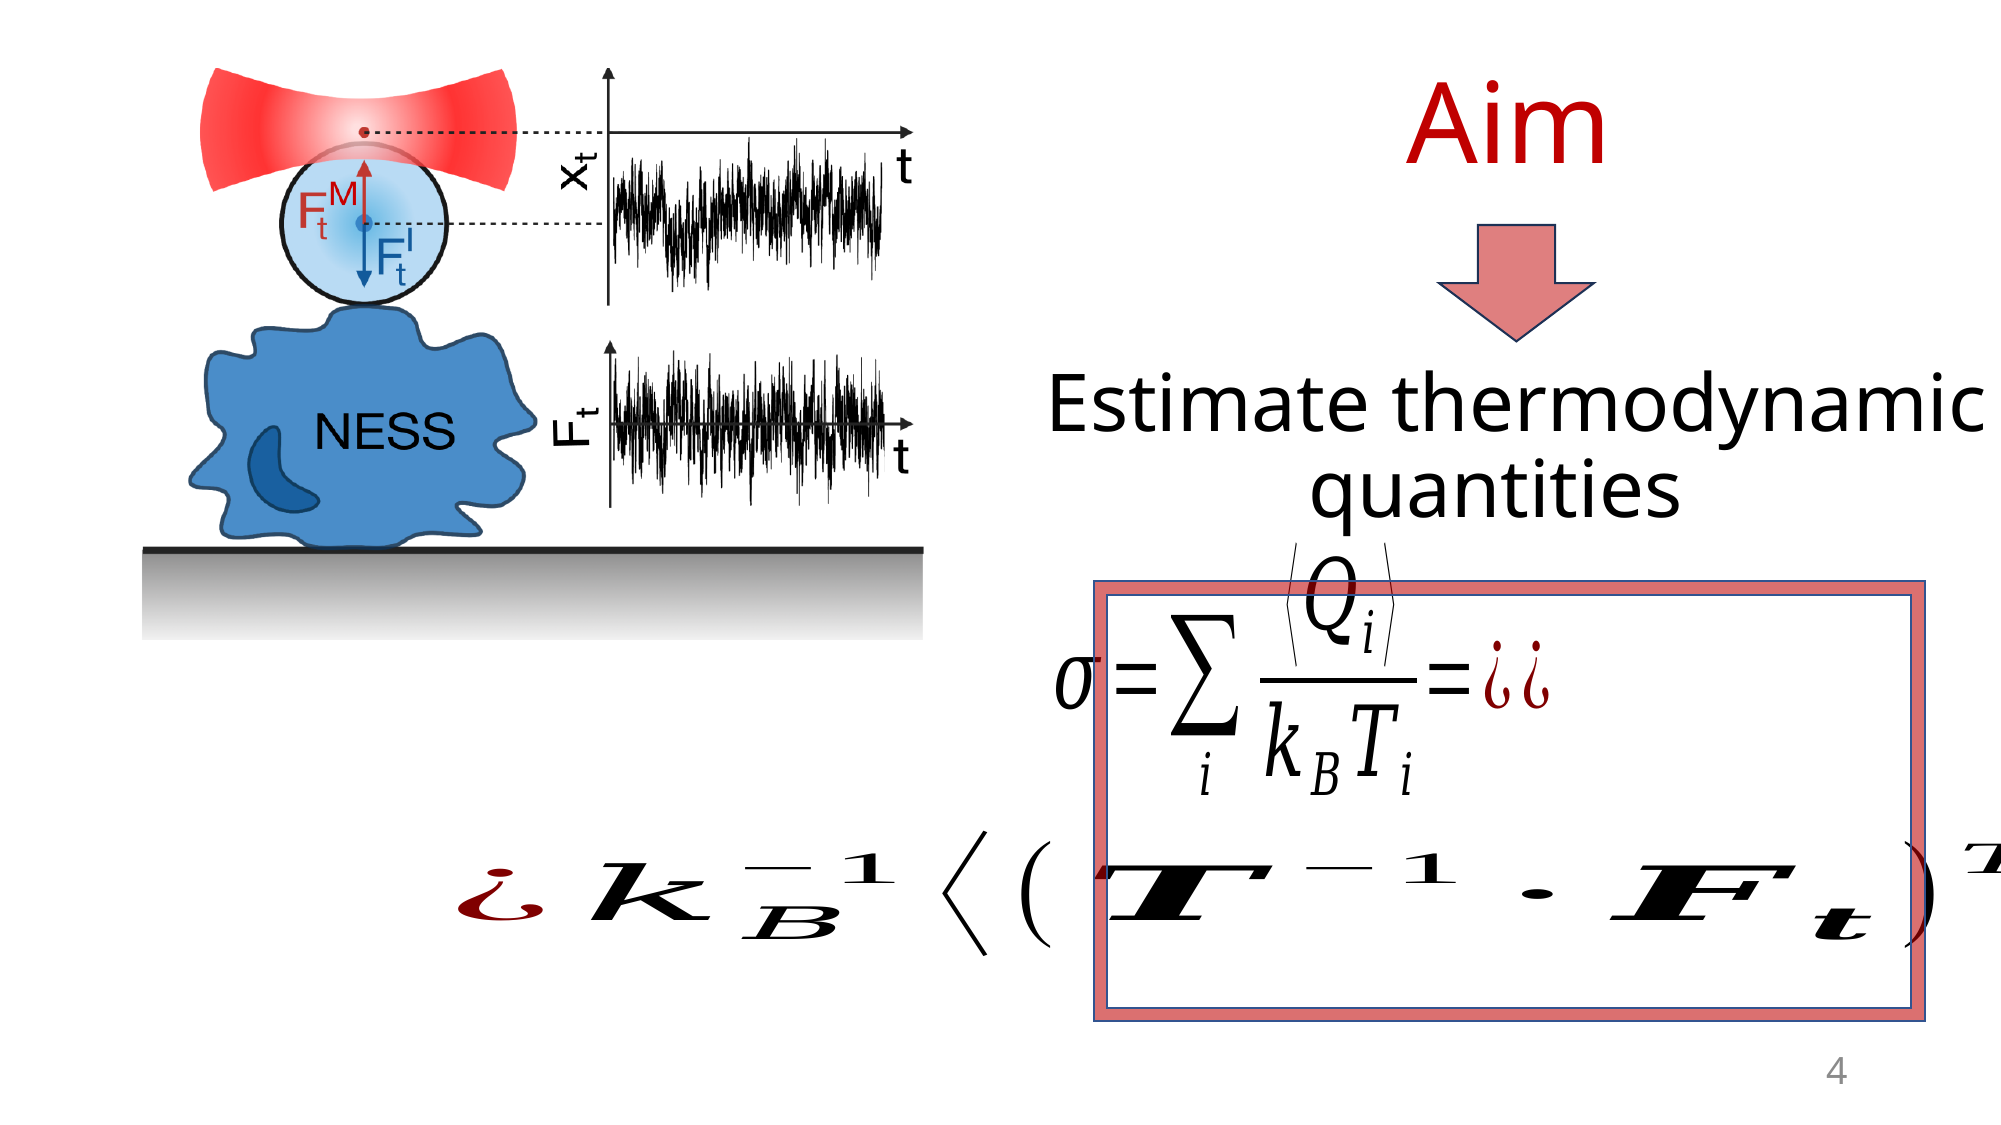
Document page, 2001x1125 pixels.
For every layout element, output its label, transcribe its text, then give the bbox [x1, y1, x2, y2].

slide_number 3 [1412, 1042, 1863, 1103]
title Estimate thermodynamic quantities [1017, 316, 2000, 582]
text_box [1436, 223, 1597, 343]
text_box Aim [1222, 61, 1796, 194]
text_box [1093, 580, 1926, 1022]
picture [138, 68, 947, 640]
